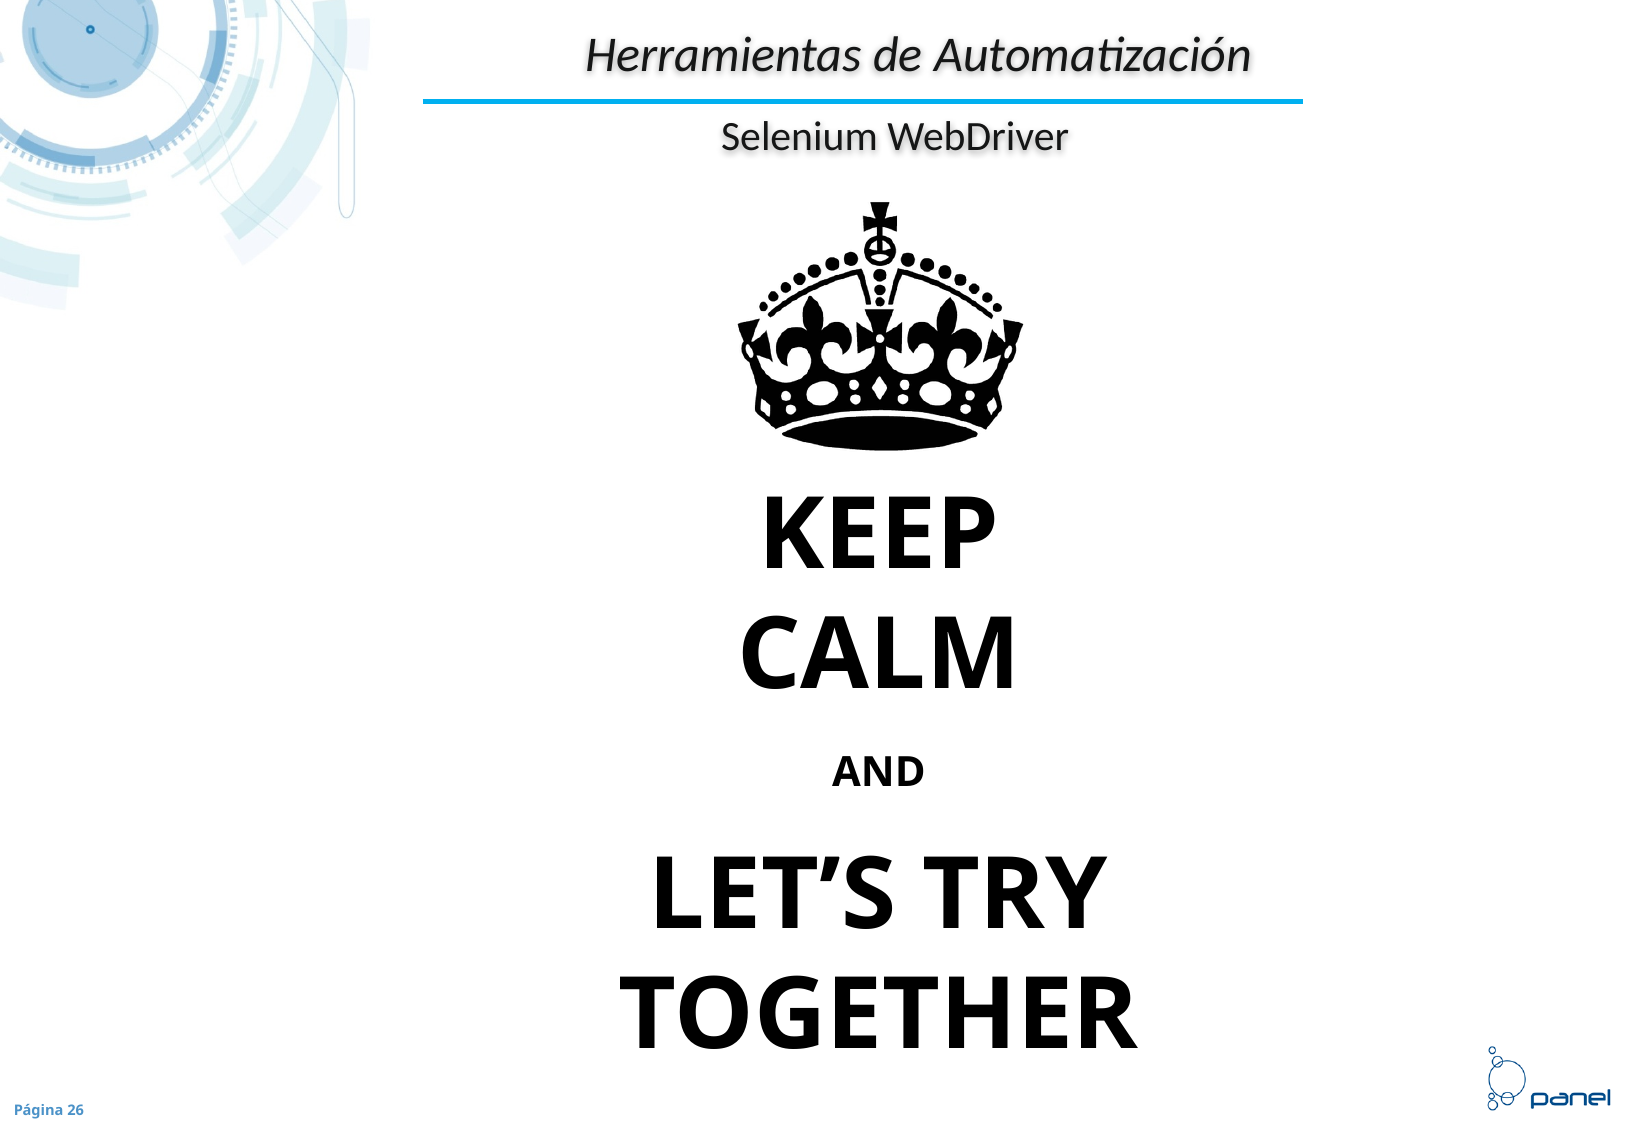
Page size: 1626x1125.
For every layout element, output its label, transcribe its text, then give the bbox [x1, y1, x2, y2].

picture [0, 0, 1108, 344]
text_box Selenium WebDriver [682, 111, 1108, 167]
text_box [387, 196, 1371, 1083]
slide_number Página 26 [0, 1093, 338, 1125]
text_box Herramientas de Automatización [245, 13, 1593, 89]
picture [1476, 1039, 1618, 1118]
